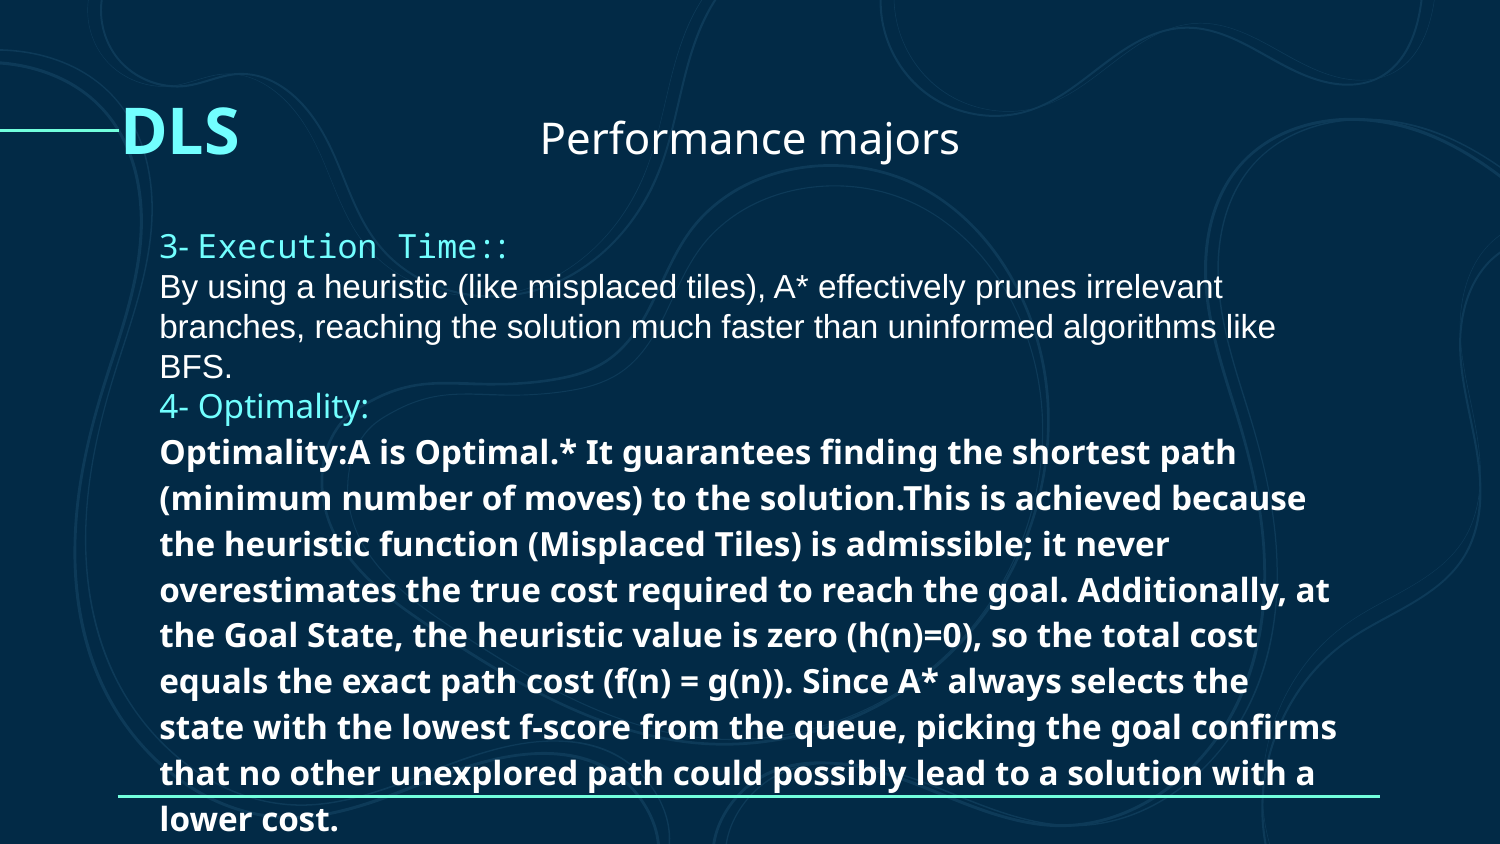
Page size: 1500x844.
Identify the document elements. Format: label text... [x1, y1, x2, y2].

text_box Performance majors [492, 95, 1008, 178]
text_box 3- Execution Time:: By using a heuristic (like misplaced tiles), A* effectively prunes irrelevant branches, reaching the solution much faster than uninformed algorithms like BFS. 4- Optimality: Optimality:A is Optimal.* It guarantees finding the shortest path (minimum number of moves) to the solution.This is achieved because the heuristic function (Misplaced Tiles) is admissible; it never overestimates the true cost required to reach the goal. Additionally, at the Goal State, the heuristic value is zero (h(n)=0), so the total cost equals the exact path cost (f(n) = g(n)). Since A* always selects the state with the lowest f-score from the queue, picking the goal confirms that no other unexplored path could possibly lead to a solution with a lower cost. [144, 210, 1356, 793]
title DLS [0, 74, 360, 200]
